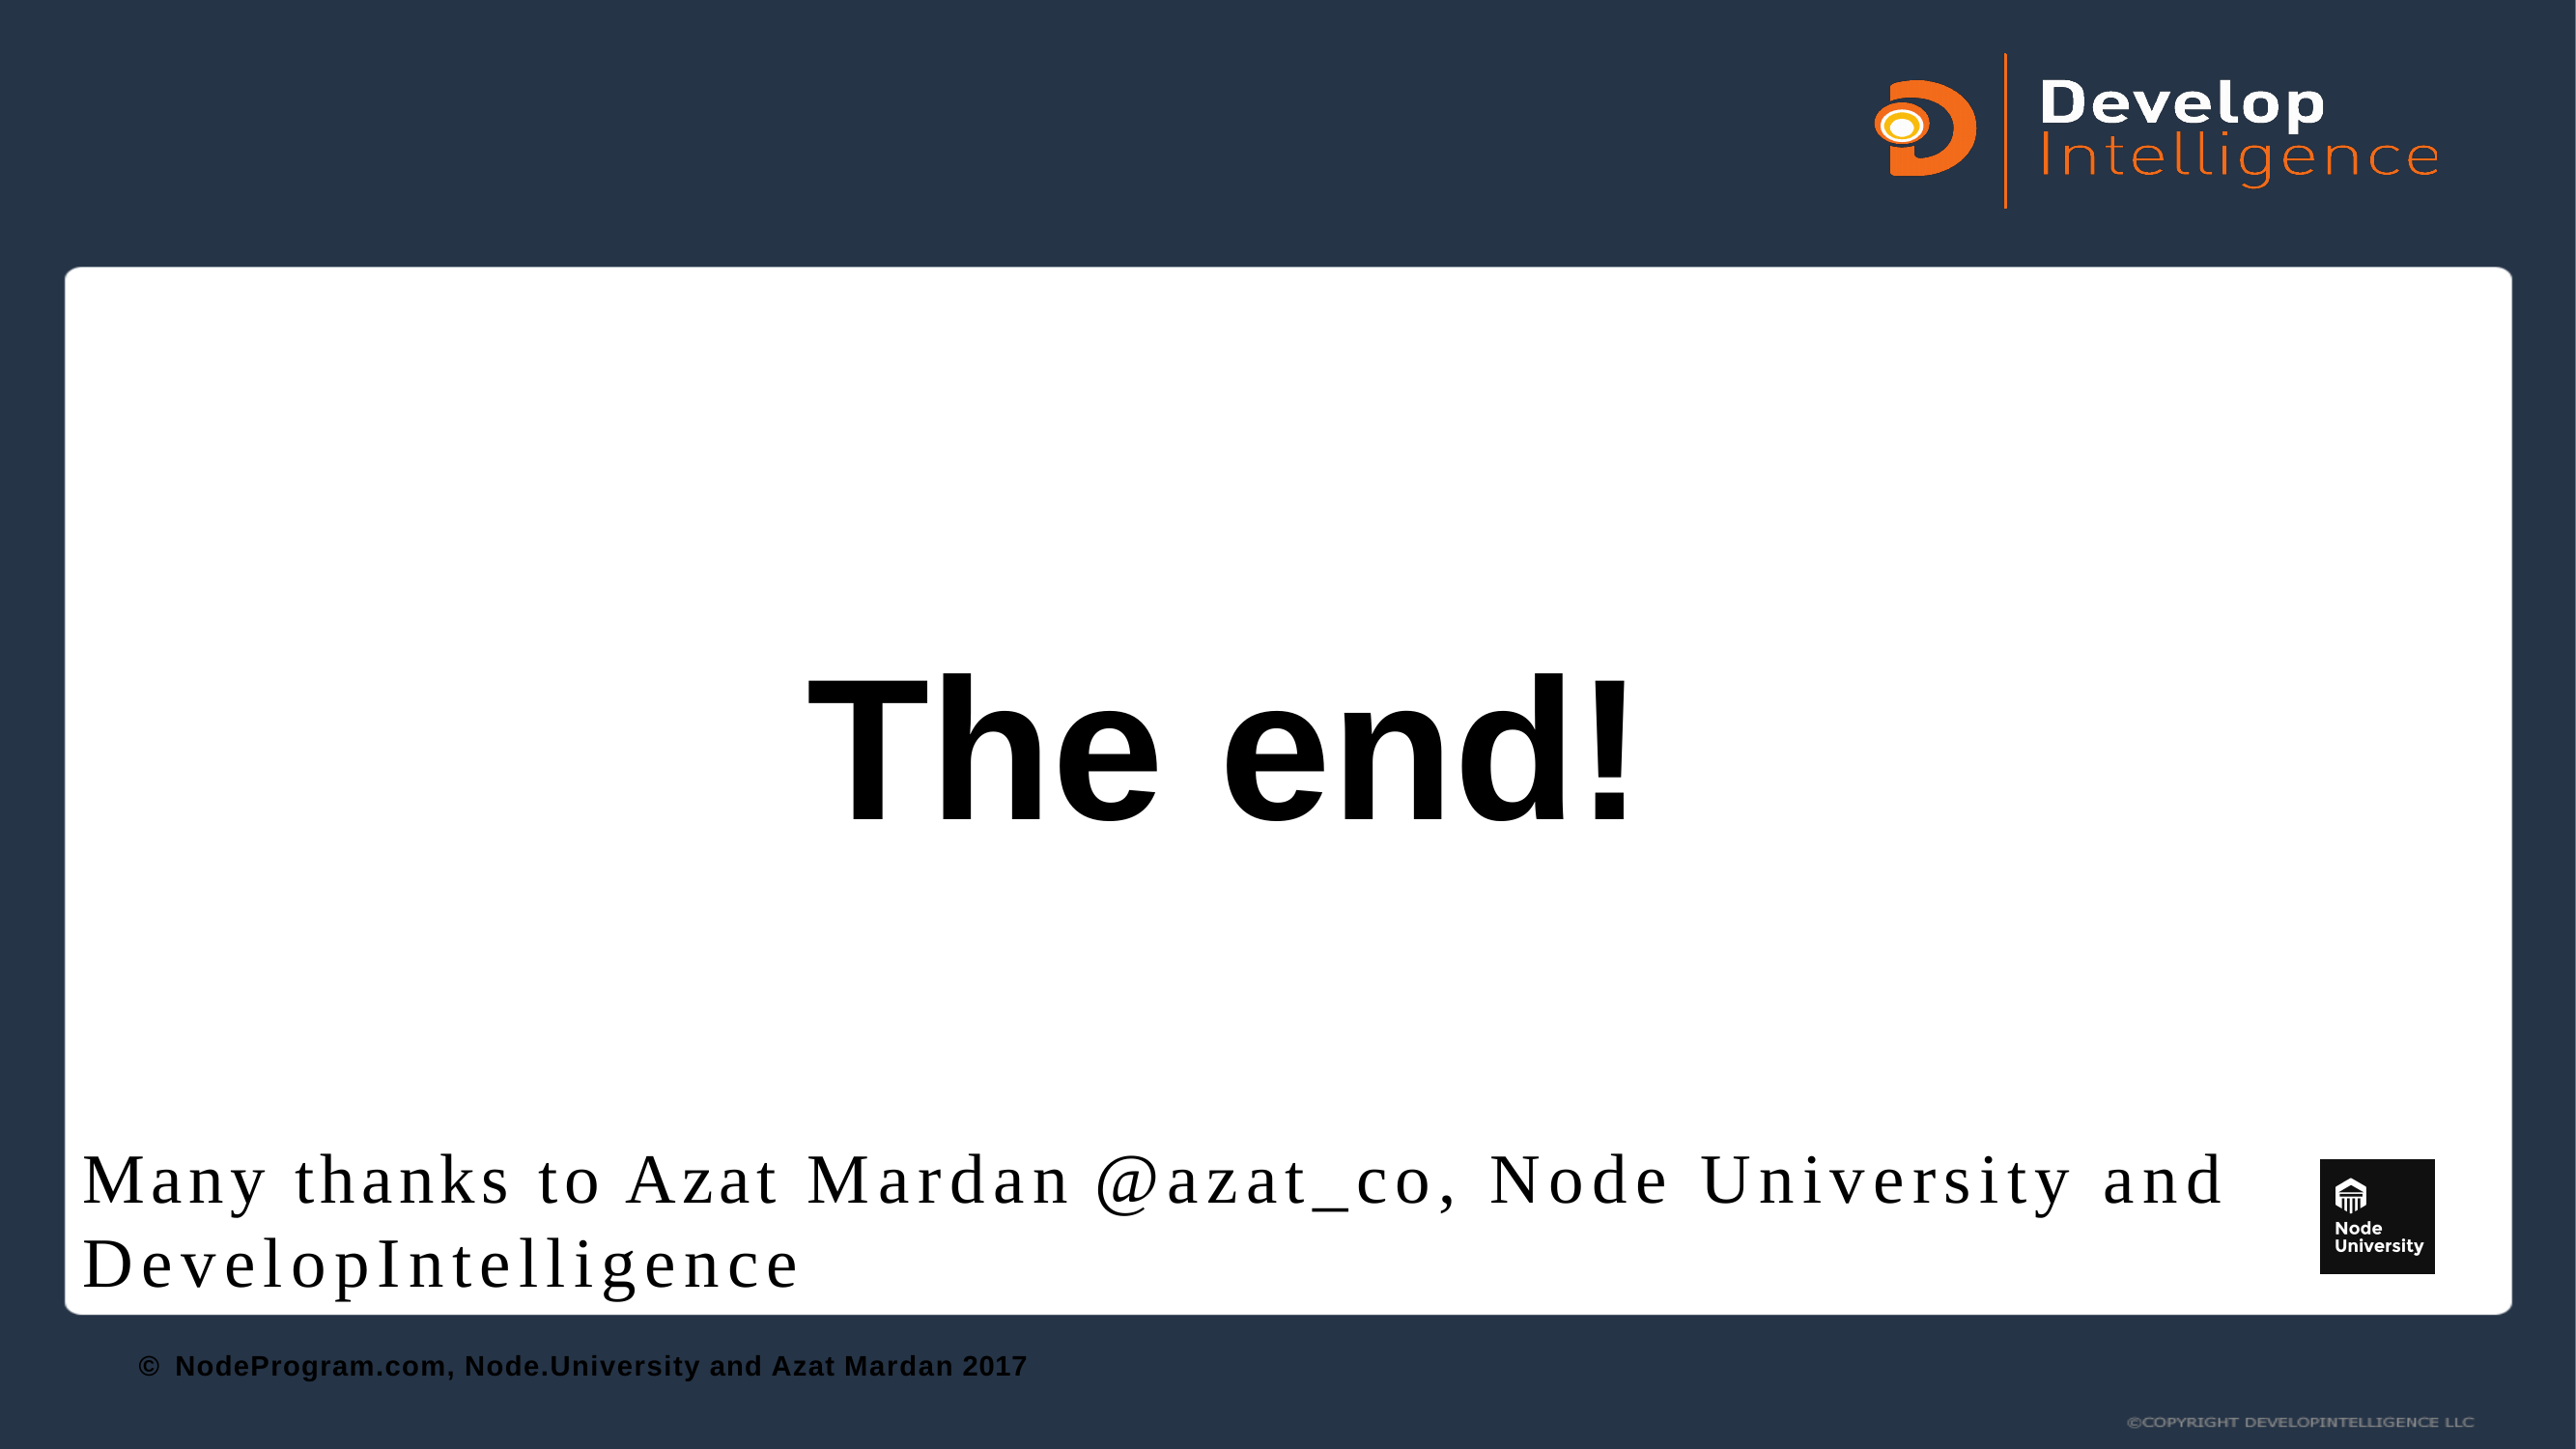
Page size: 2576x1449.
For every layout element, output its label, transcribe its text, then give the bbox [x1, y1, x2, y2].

text_box Many thanks to Azat Mardan @azat_co, Node University and DevelopIntelligence [80, 1129, 2376, 1301]
footer © NodeProgram.com, Node.University and Azat Mardan 2017 [136, 1347, 1034, 1449]
picture [0, 0, 2576, 1449]
text_box The end! [805, 616, 2576, 861]
text_box [2376, 1159, 2435, 1274]
